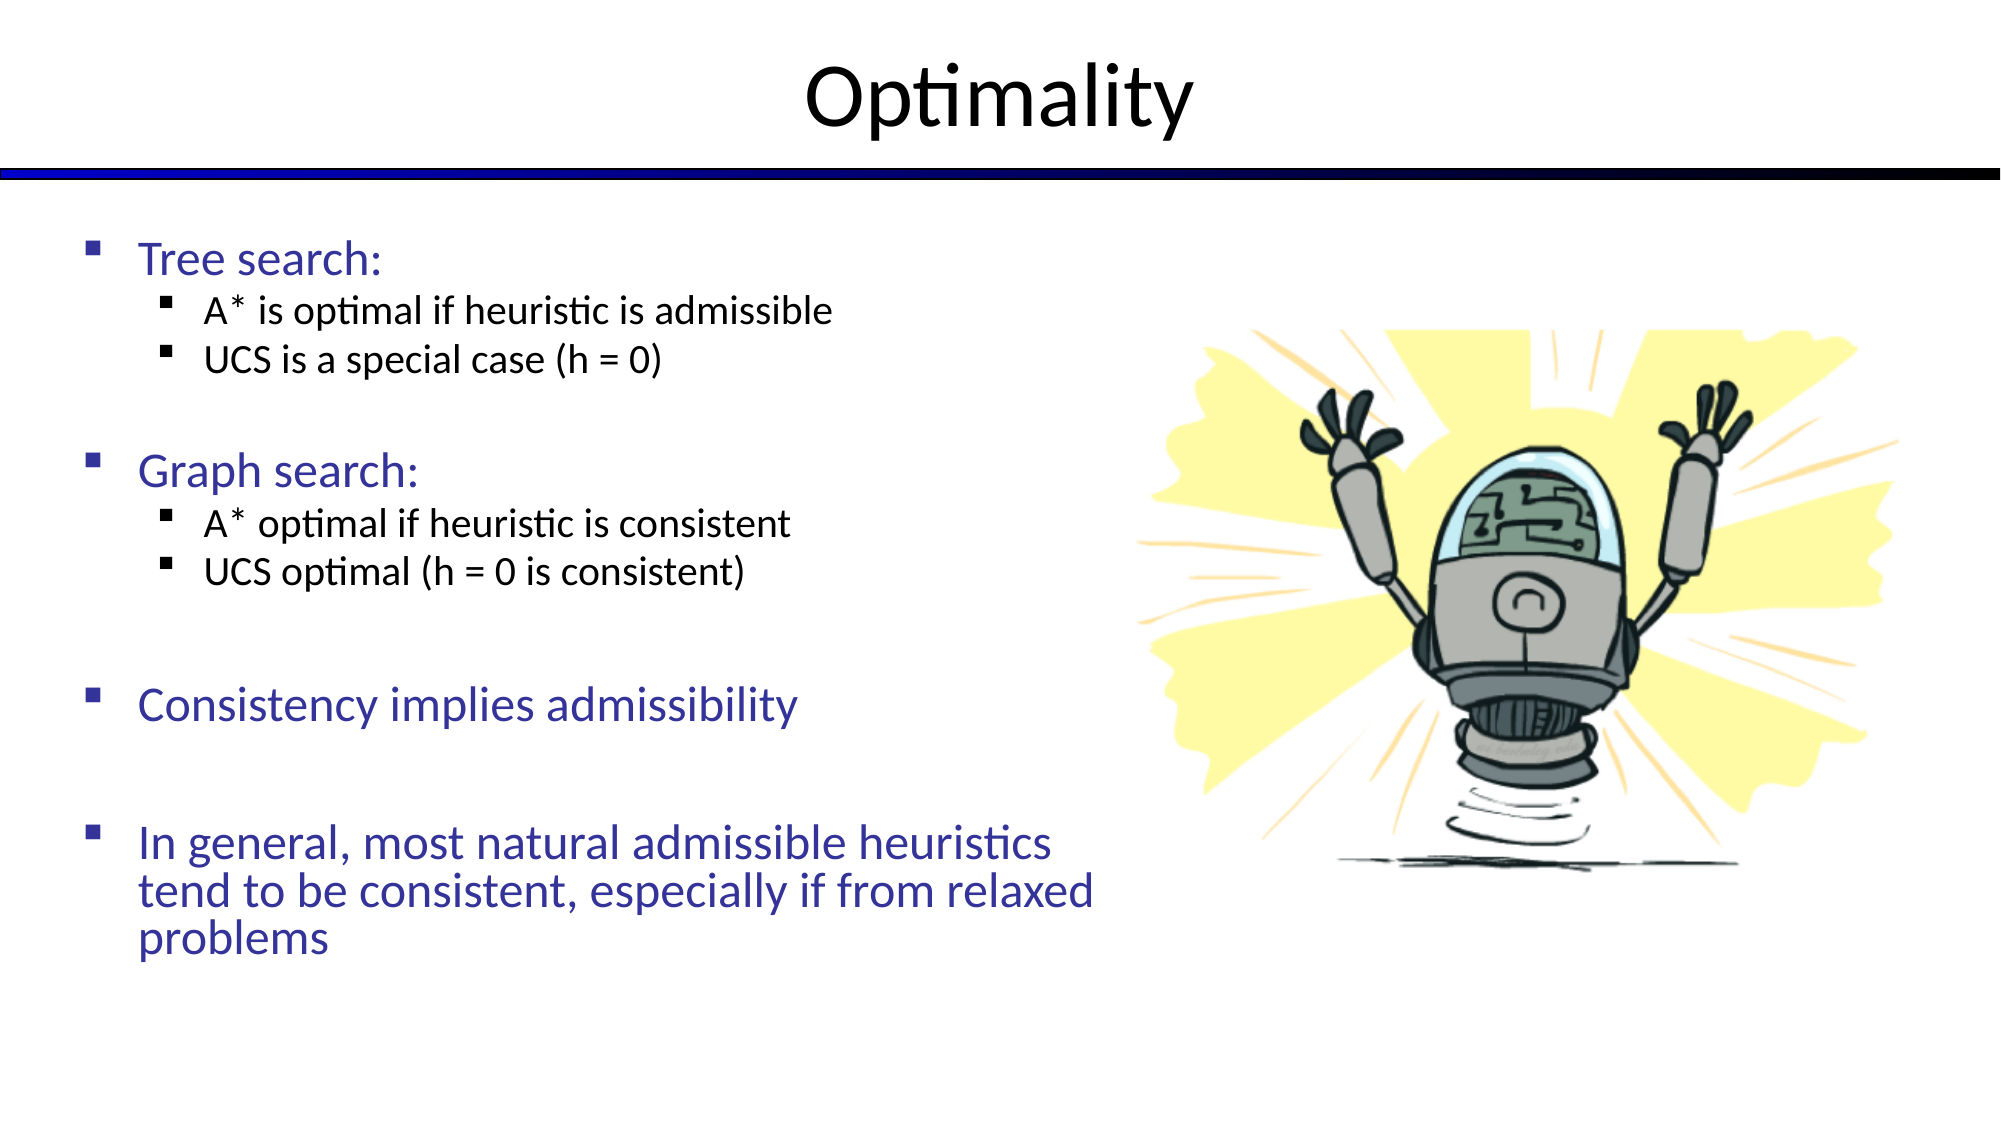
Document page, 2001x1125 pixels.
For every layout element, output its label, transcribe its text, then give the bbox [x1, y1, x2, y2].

list Tree search: A* is optimal if heuristic is admissible UCS is a special case (h = 0) Graph search: A* optimal if heuristic is consistent UCS optimal (h = 0 is consistent) Consistency implies admissibility In general, most natural admissible heuristics tend to be consistent, especially if from relaxed problems [66, 228, 1113, 1006]
title Optimality [0, 0, 2000, 184]
picture [1125, 329, 1900, 888]
